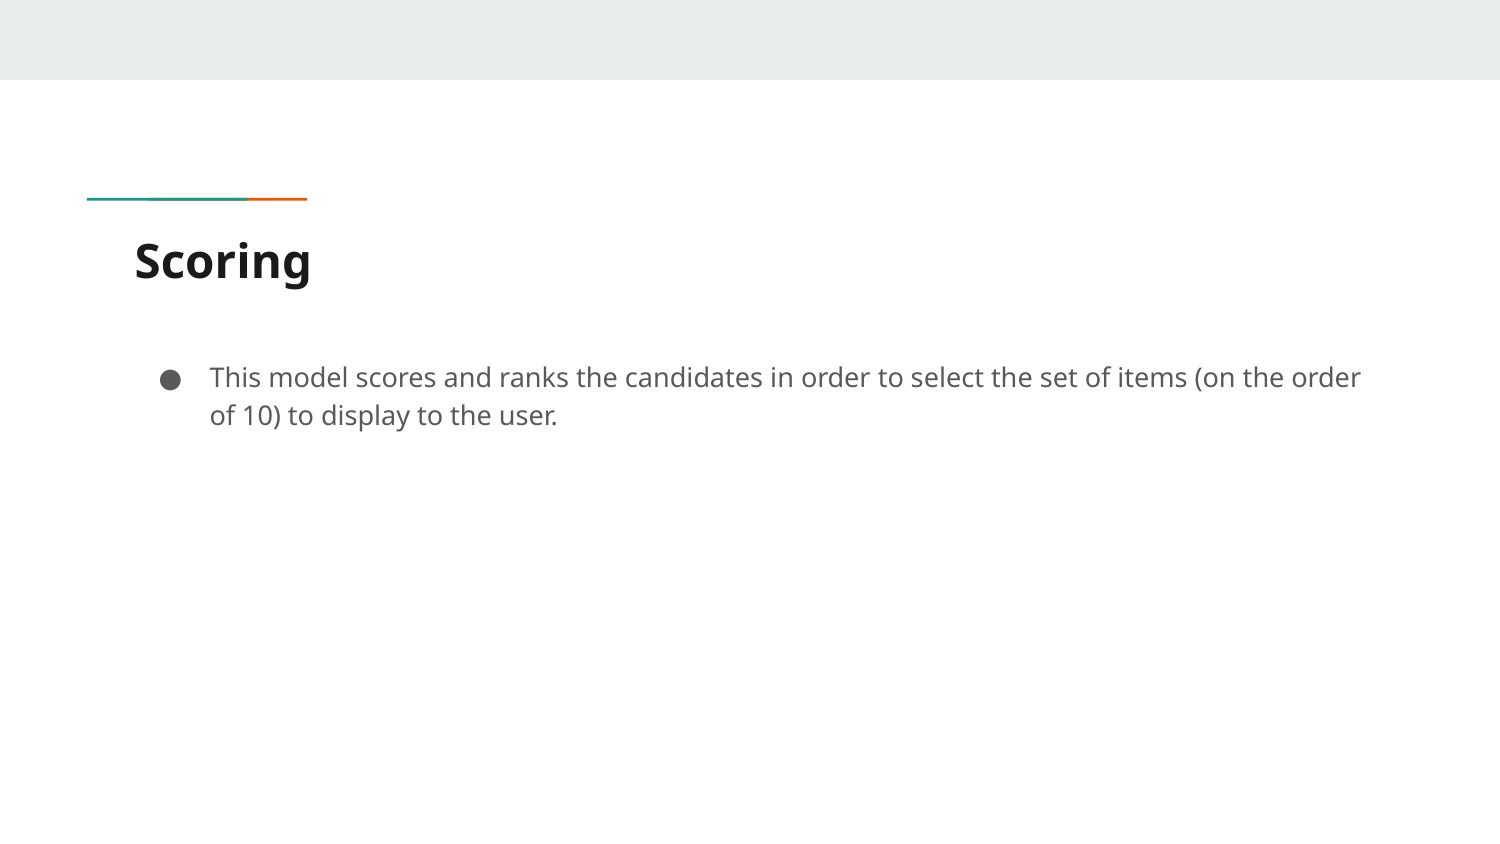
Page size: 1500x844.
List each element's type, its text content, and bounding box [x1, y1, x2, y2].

list This model scores and ranks the candidates in order to select the set of items (on the order of 10) to display to the user. [119, 341, 1381, 712]
title Scoring [119, 216, 1381, 305]
